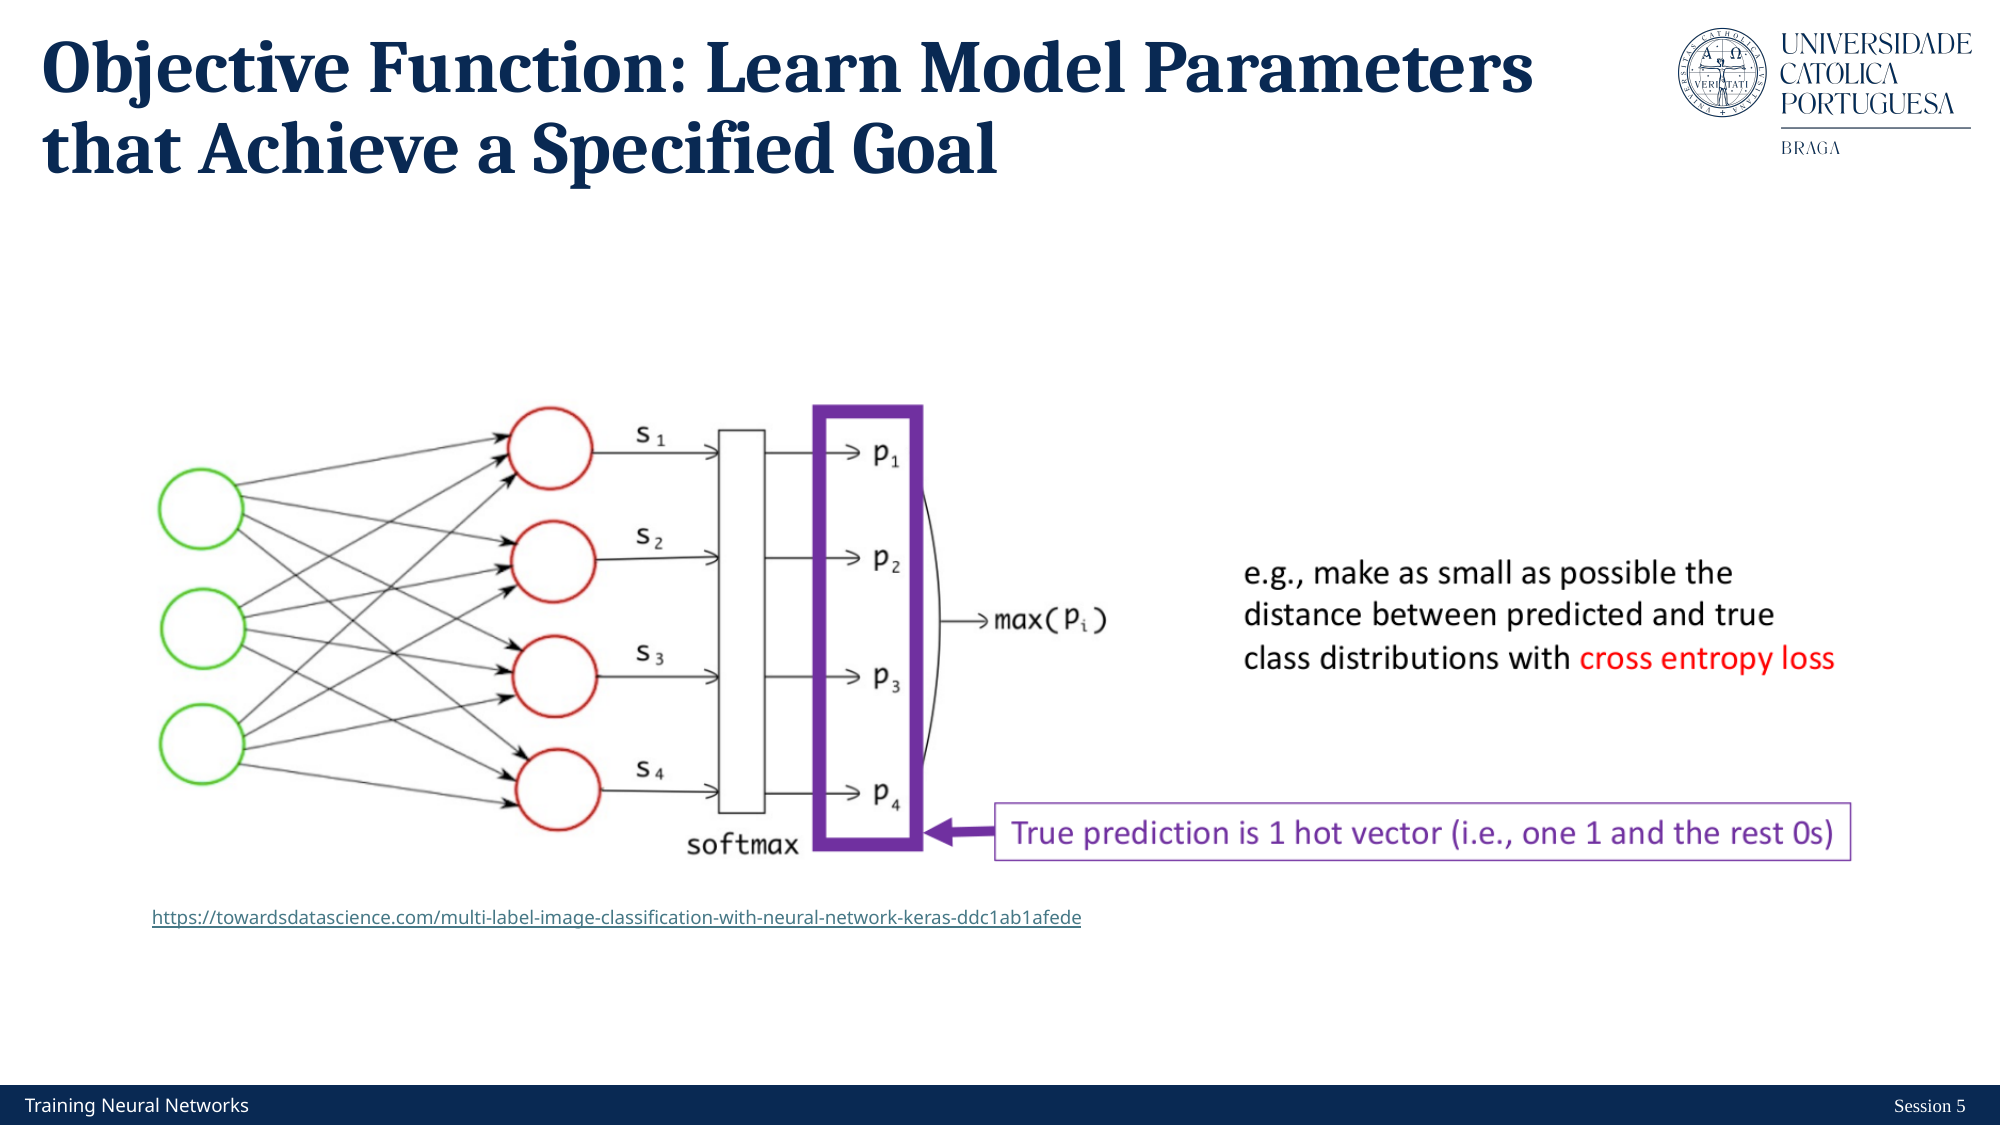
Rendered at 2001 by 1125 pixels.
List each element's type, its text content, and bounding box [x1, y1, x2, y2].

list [136, 397, 1863, 879]
text_box Session 5 [865, 1086, 1981, 1125]
picture [1672, 18, 1982, 163]
text_box [0, 1085, 2000, 1125]
title Objective Function: Learn Model Parameters that Achieve a Specified Goal [27, 0, 1753, 218]
text_box Training Neural Networks [9, 1086, 865, 1125]
text_box https://towardsdatascience.com/multi-label-image-classification-with-neural-network-keras-ddc1ab1afede [136, 898, 1140, 940]
